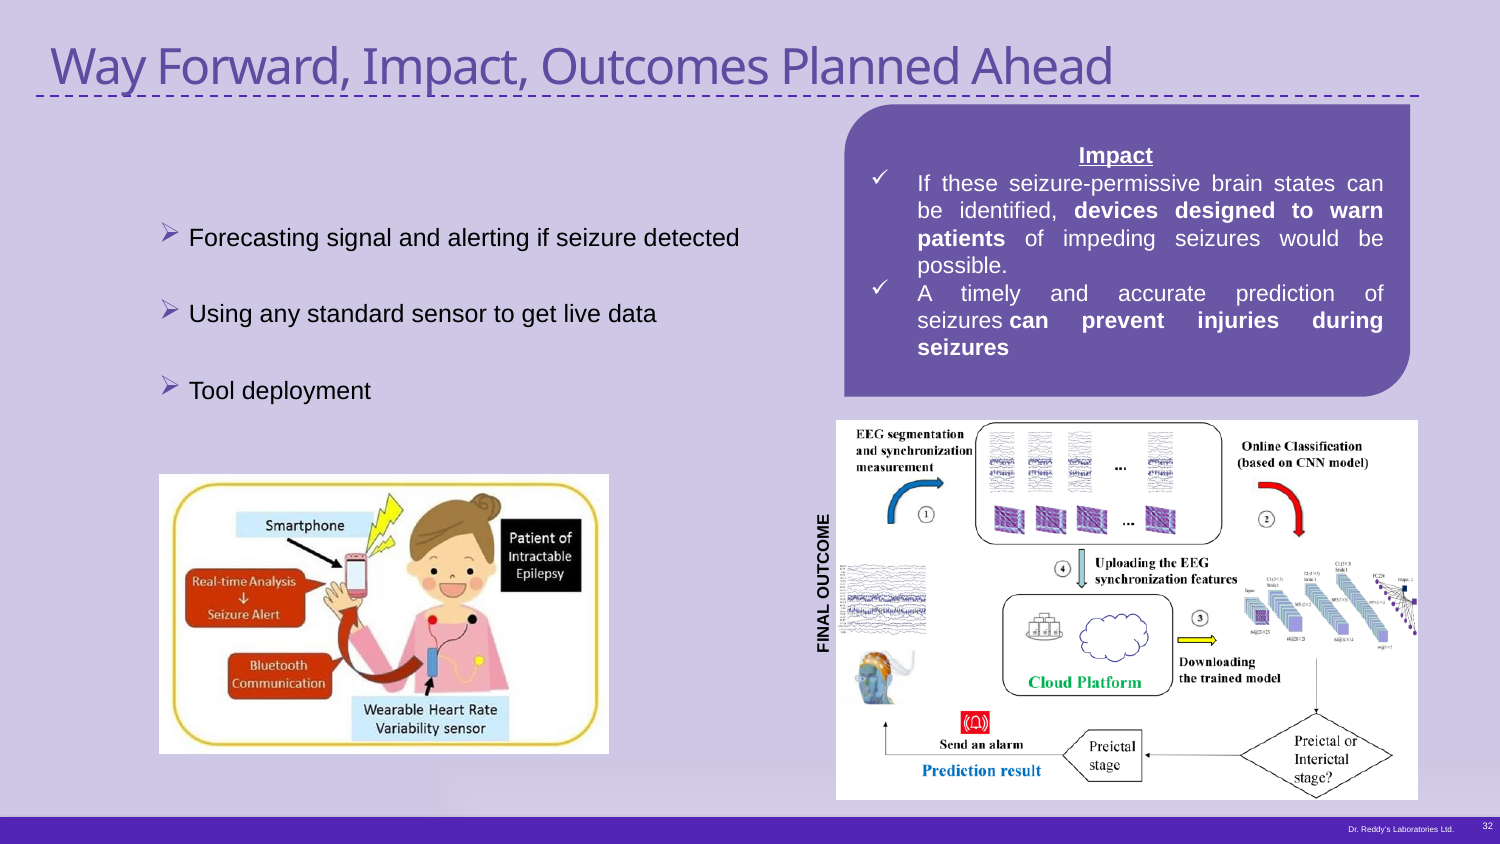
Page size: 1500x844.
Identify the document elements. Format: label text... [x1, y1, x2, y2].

title Way Forward, Impact, Outcomes Planned Ahead [50, 48, 1445, 161]
text_box Forecasting signal and alerting if seizure detected Using any standard sensor to get live data Tool deployment [159, 220, 845, 452]
text_box Impact If these seizure-permissive brain states can be identified, devices designed to warn patients of impeding seizures would be possible. A timely and accurate prediction of seizures can prevent injuries during seizures [842, 102, 1413, 399]
text_box FINAL OUTCOME [804, 439, 831, 728]
picture [159, 474, 609, 755]
picture [836, 420, 1419, 801]
